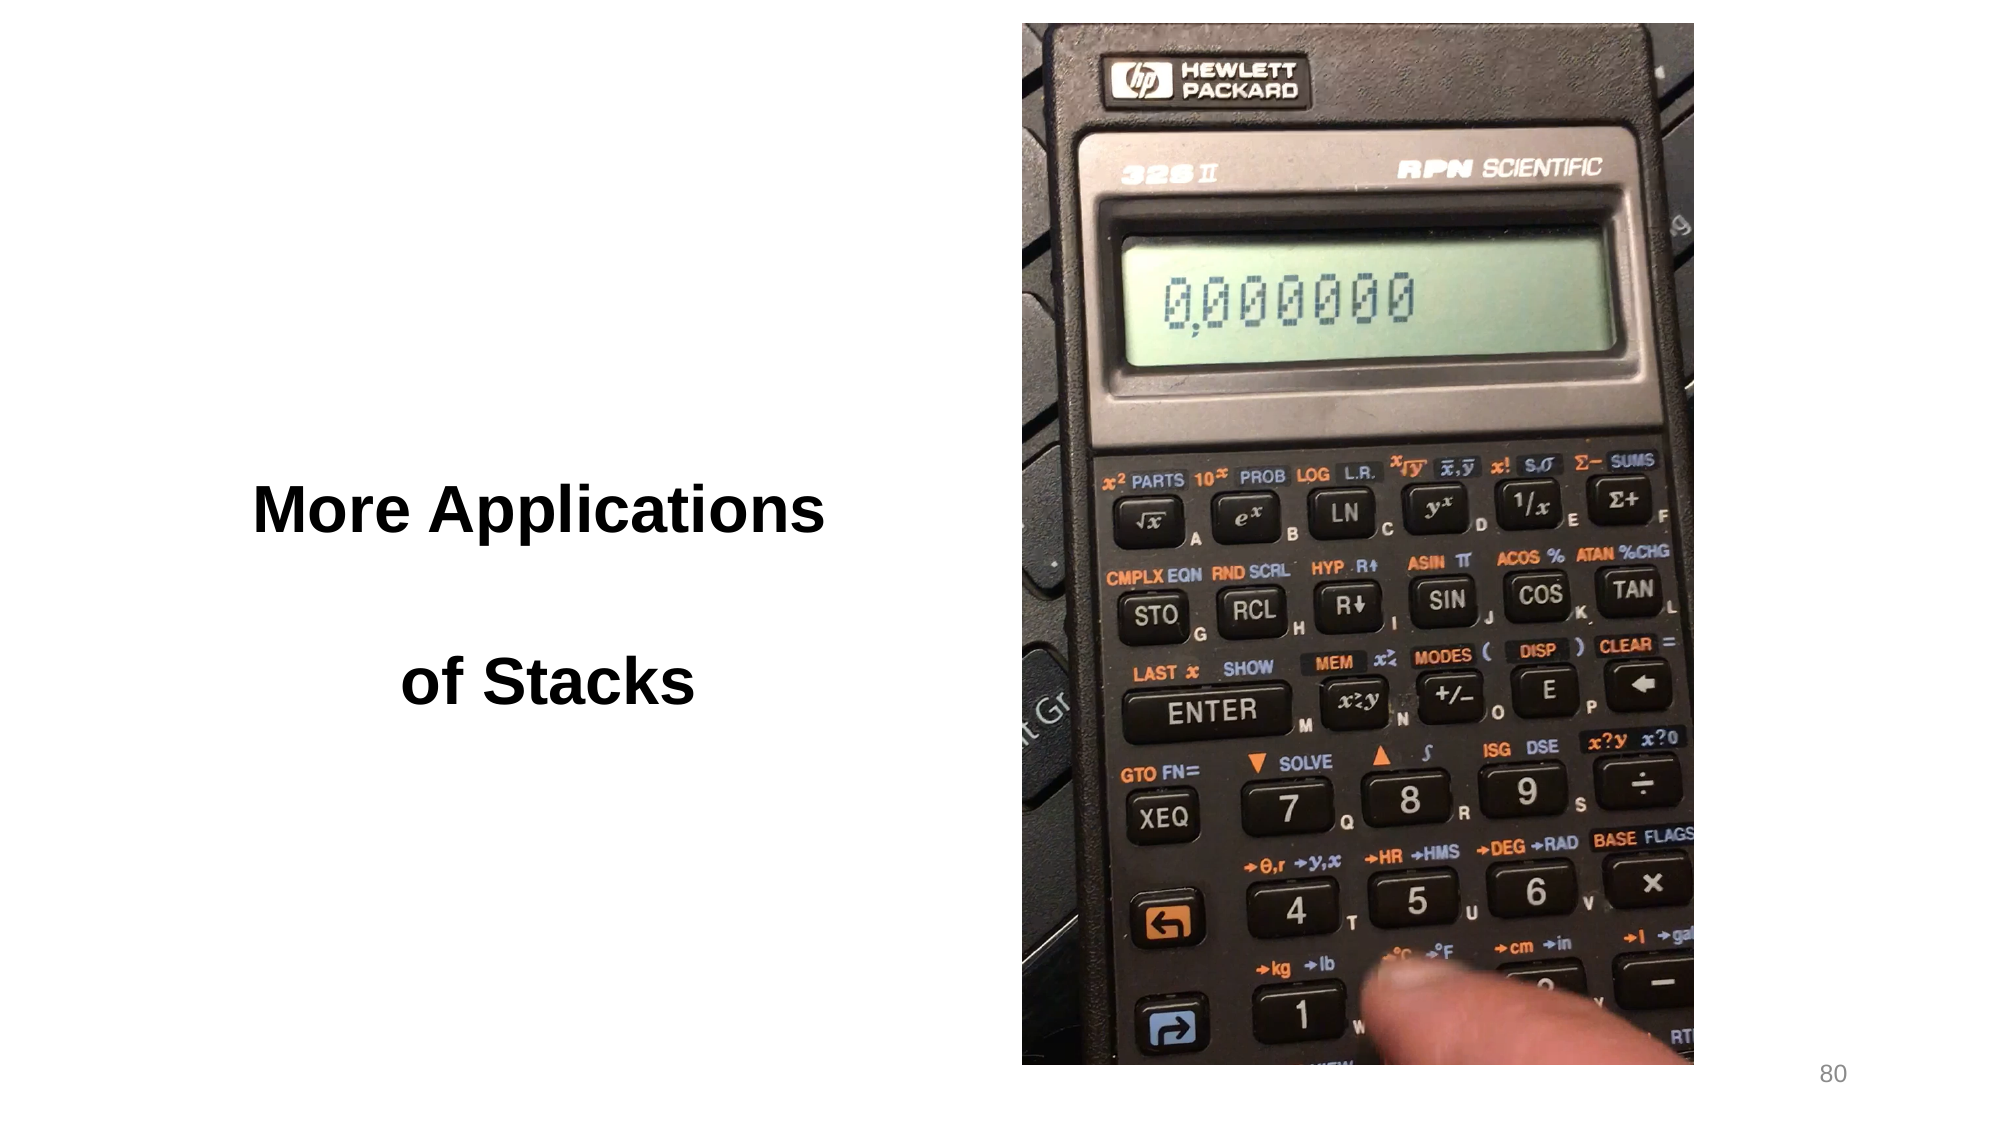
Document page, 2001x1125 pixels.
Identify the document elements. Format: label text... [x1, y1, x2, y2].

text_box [1021, 22, 1695, 1066]
text_box More Applications of Stacks [31, 467, 1021, 597]
slide_number 80 [1412, 1042, 1863, 1103]
